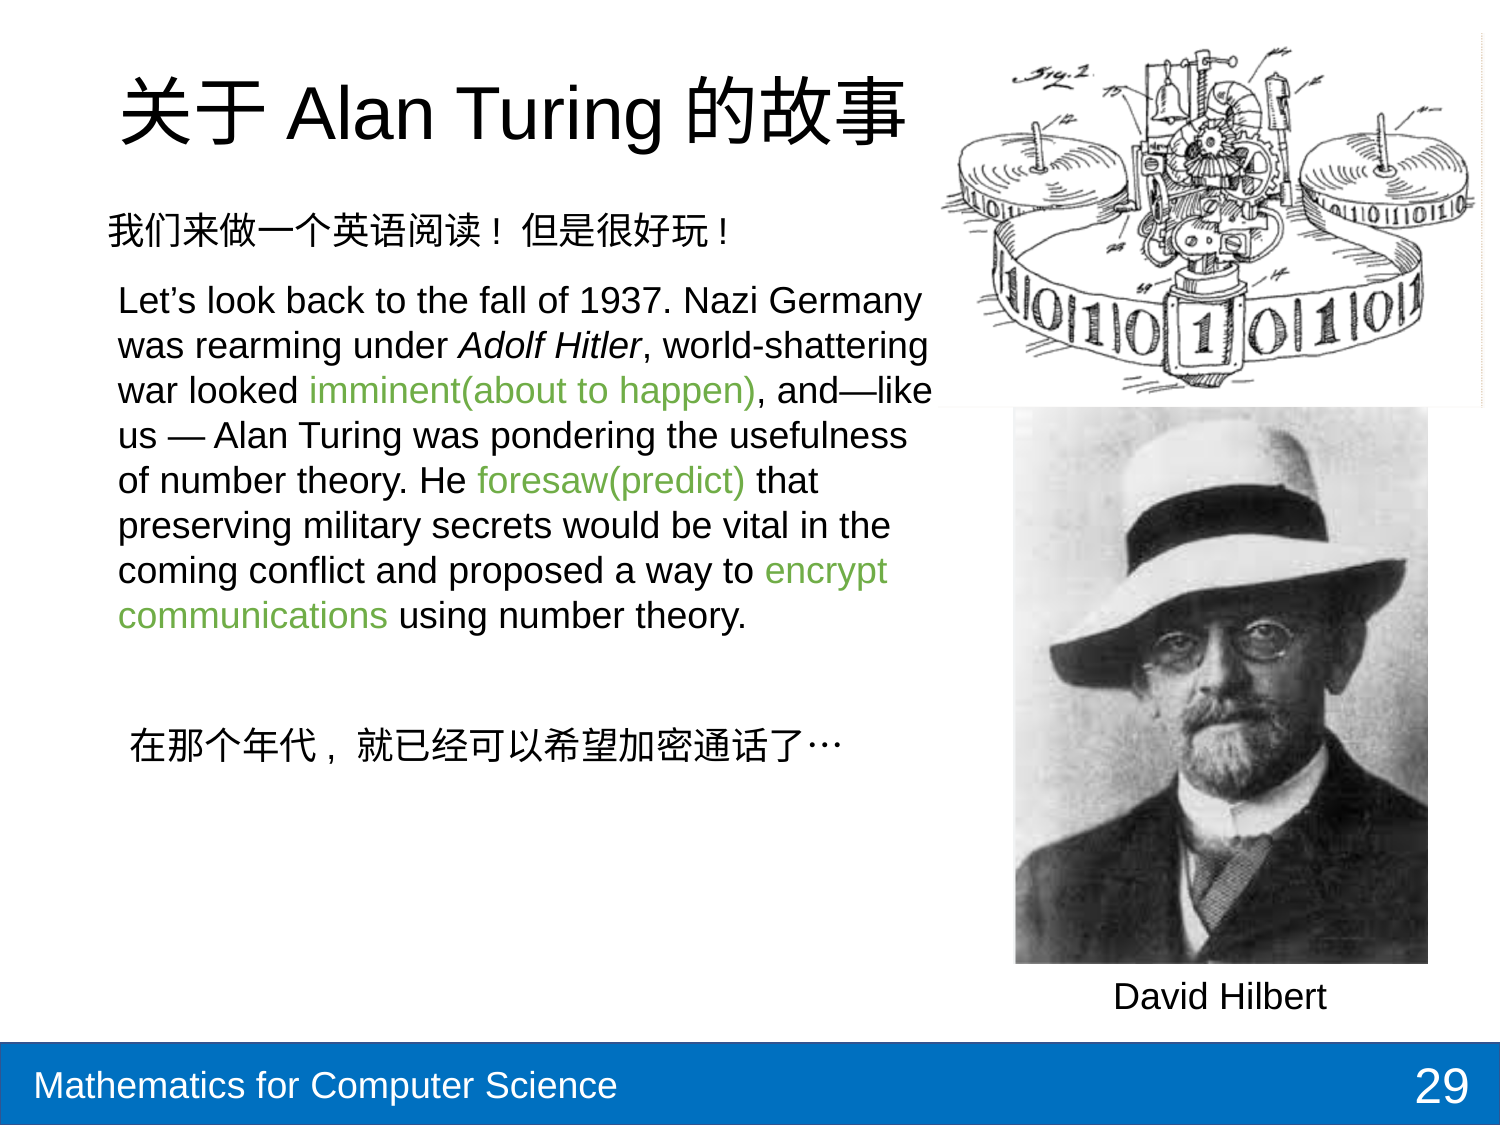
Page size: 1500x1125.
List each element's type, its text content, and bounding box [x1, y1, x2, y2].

title 关于Alan Turing的故事 [103, 59, 938, 171]
text_box 我们来做一个英语阅读! 但是很好玩! [92, 199, 754, 259]
text_box David Hilbert [1098, 964, 1343, 1025]
text_box Let’s look back to the fall of 1937. Nazi Germany was rearming under Adolf Hitler, world-shattering war looked imminent(about to happen), and—like us — Alan Turing was pondering the usefulness of number theory. He foresaw(predict) that preserving military secrets would be vital in the coming conflict and proposed a way to encrypt communications using number theory. [103, 268, 956, 644]
text_box 在那个年代, 就已经可以希望加密通话了… [114, 714, 859, 775]
slide_number 29 [1147, 1054, 1485, 1114]
picture [938, 33, 1485, 964]
